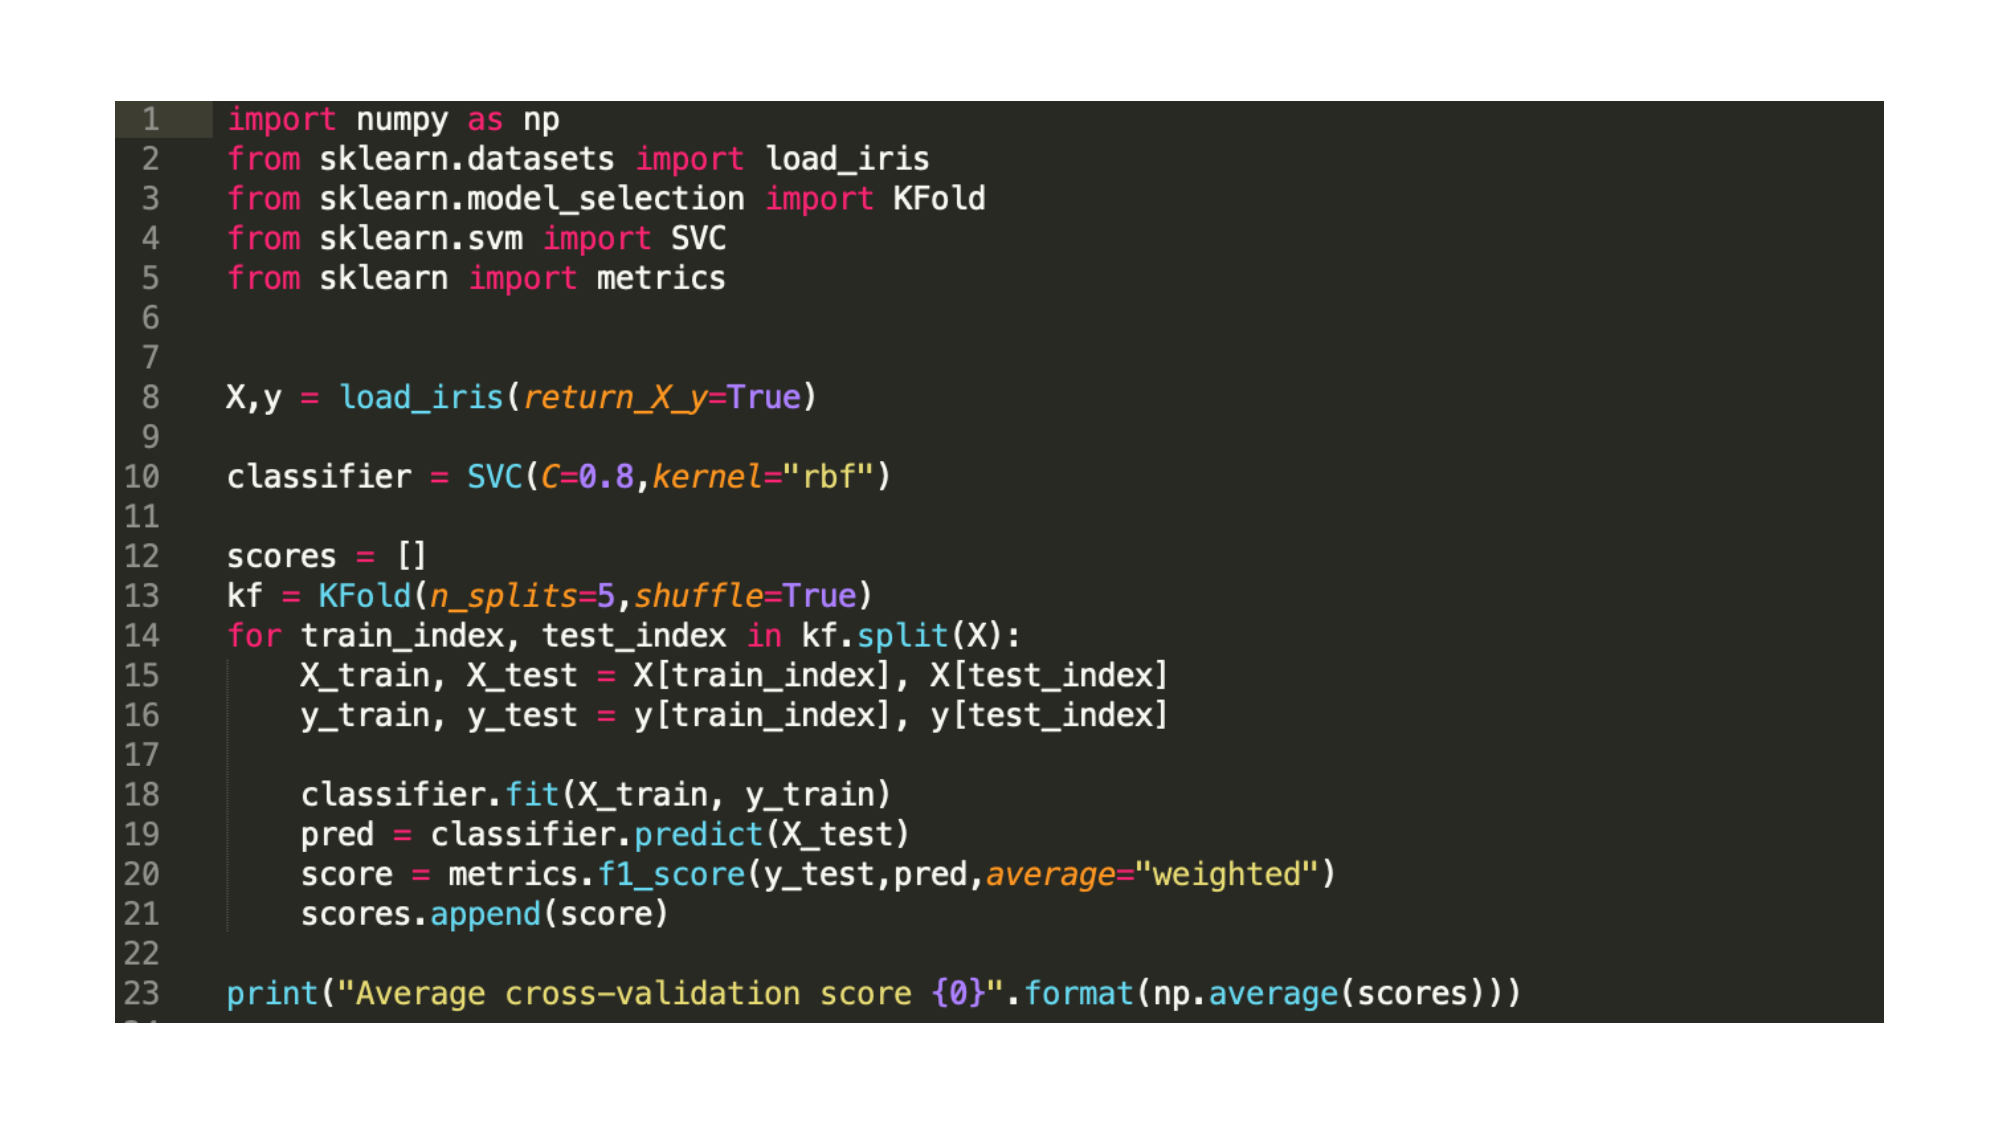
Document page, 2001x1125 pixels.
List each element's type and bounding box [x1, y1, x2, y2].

picture [115, 101, 1884, 1023]
